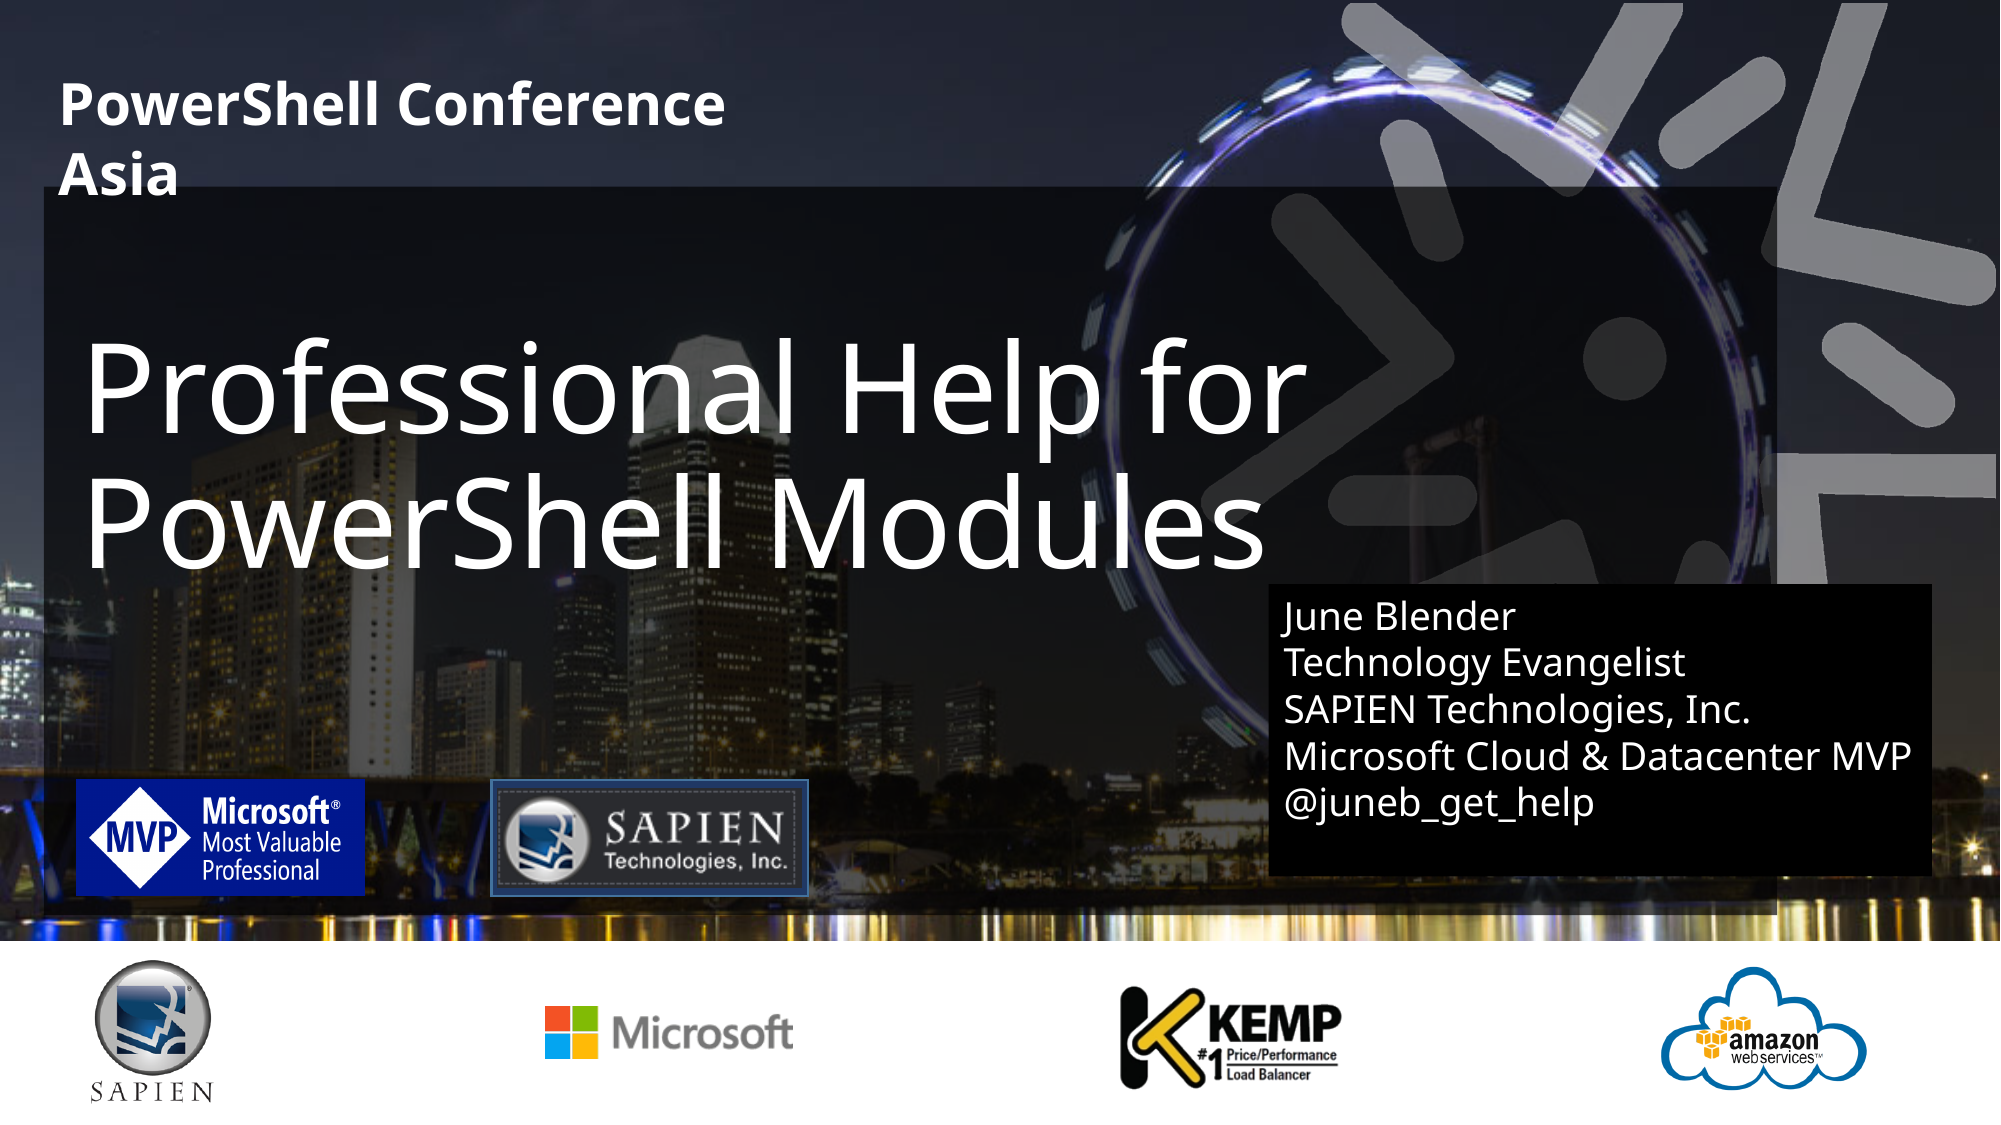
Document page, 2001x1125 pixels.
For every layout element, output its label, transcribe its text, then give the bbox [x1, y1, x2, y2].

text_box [491, 779, 808, 896]
text_box June Blender Technology Evangelist SAPIEN Technologies, Inc. Microsoft Cloud & Datacenter MVP @juneb_get_help [1268, 584, 1932, 877]
title Professional Help for PowerShell Modules [65, 211, 1755, 603]
picture [1092, 974, 1361, 1095]
picture [1660, 965, 1868, 1095]
picture [0, 0, 2000, 1125]
picture [545, 1006, 793, 1059]
